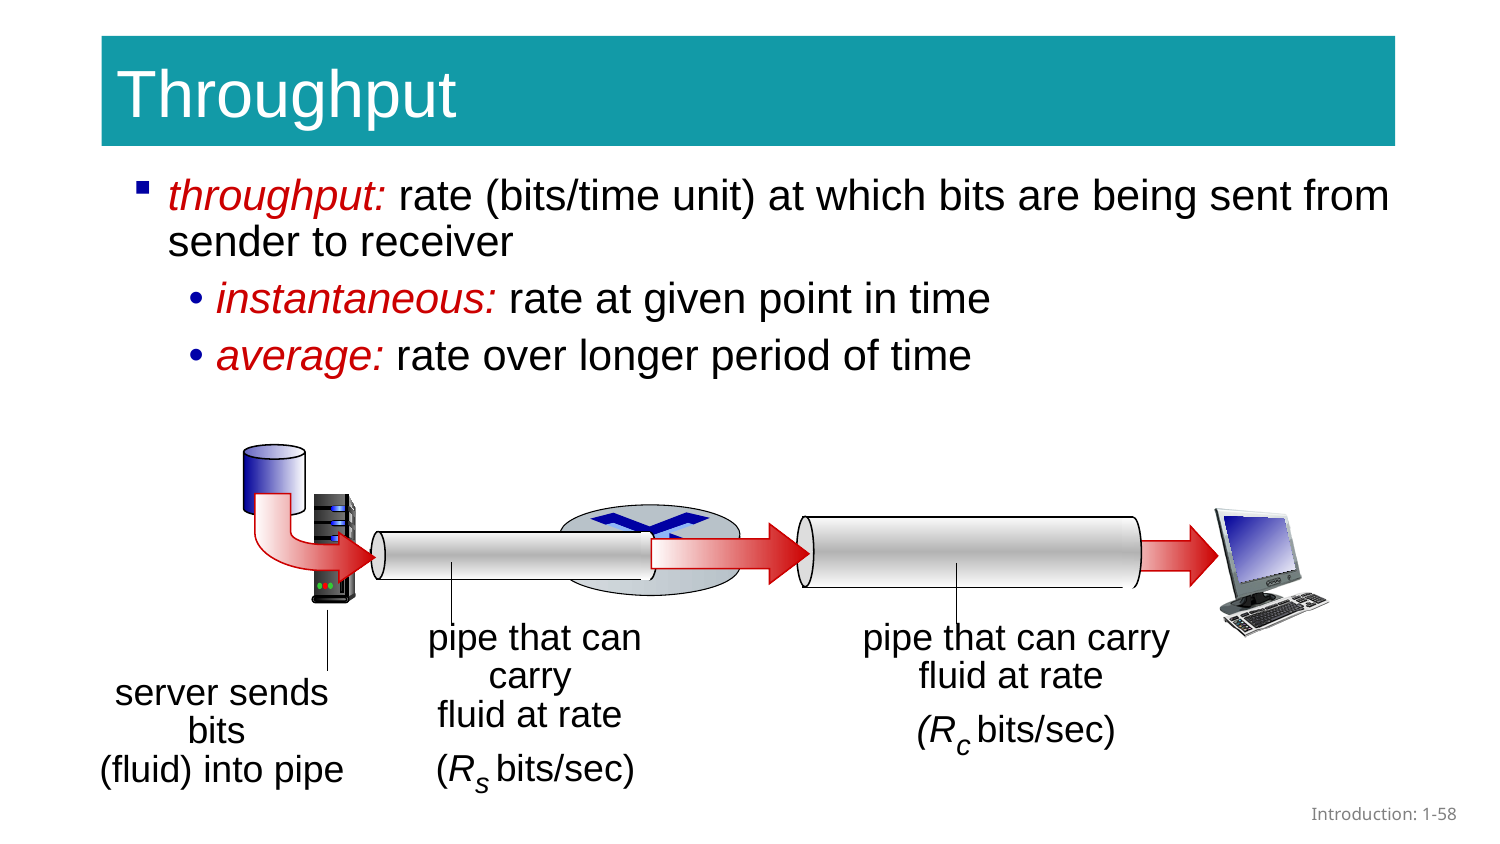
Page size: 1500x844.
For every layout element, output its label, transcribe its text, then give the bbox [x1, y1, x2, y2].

text_box throughput: rate (bits/time unit) at which bits are being sent from sender to receiver instantaneous: rate at given point in time average: rate over longer period of time [121, 167, 1472, 387]
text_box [311, 597, 356, 603]
slide_number Introduction: 1-58 [1198, 792, 1472, 838]
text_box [254, 493, 1218, 588]
text_box [243, 444, 306, 513]
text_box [79, 612, 1194, 838]
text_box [1210, 502, 1358, 647]
title Throughput [101, 35, 1396, 146]
